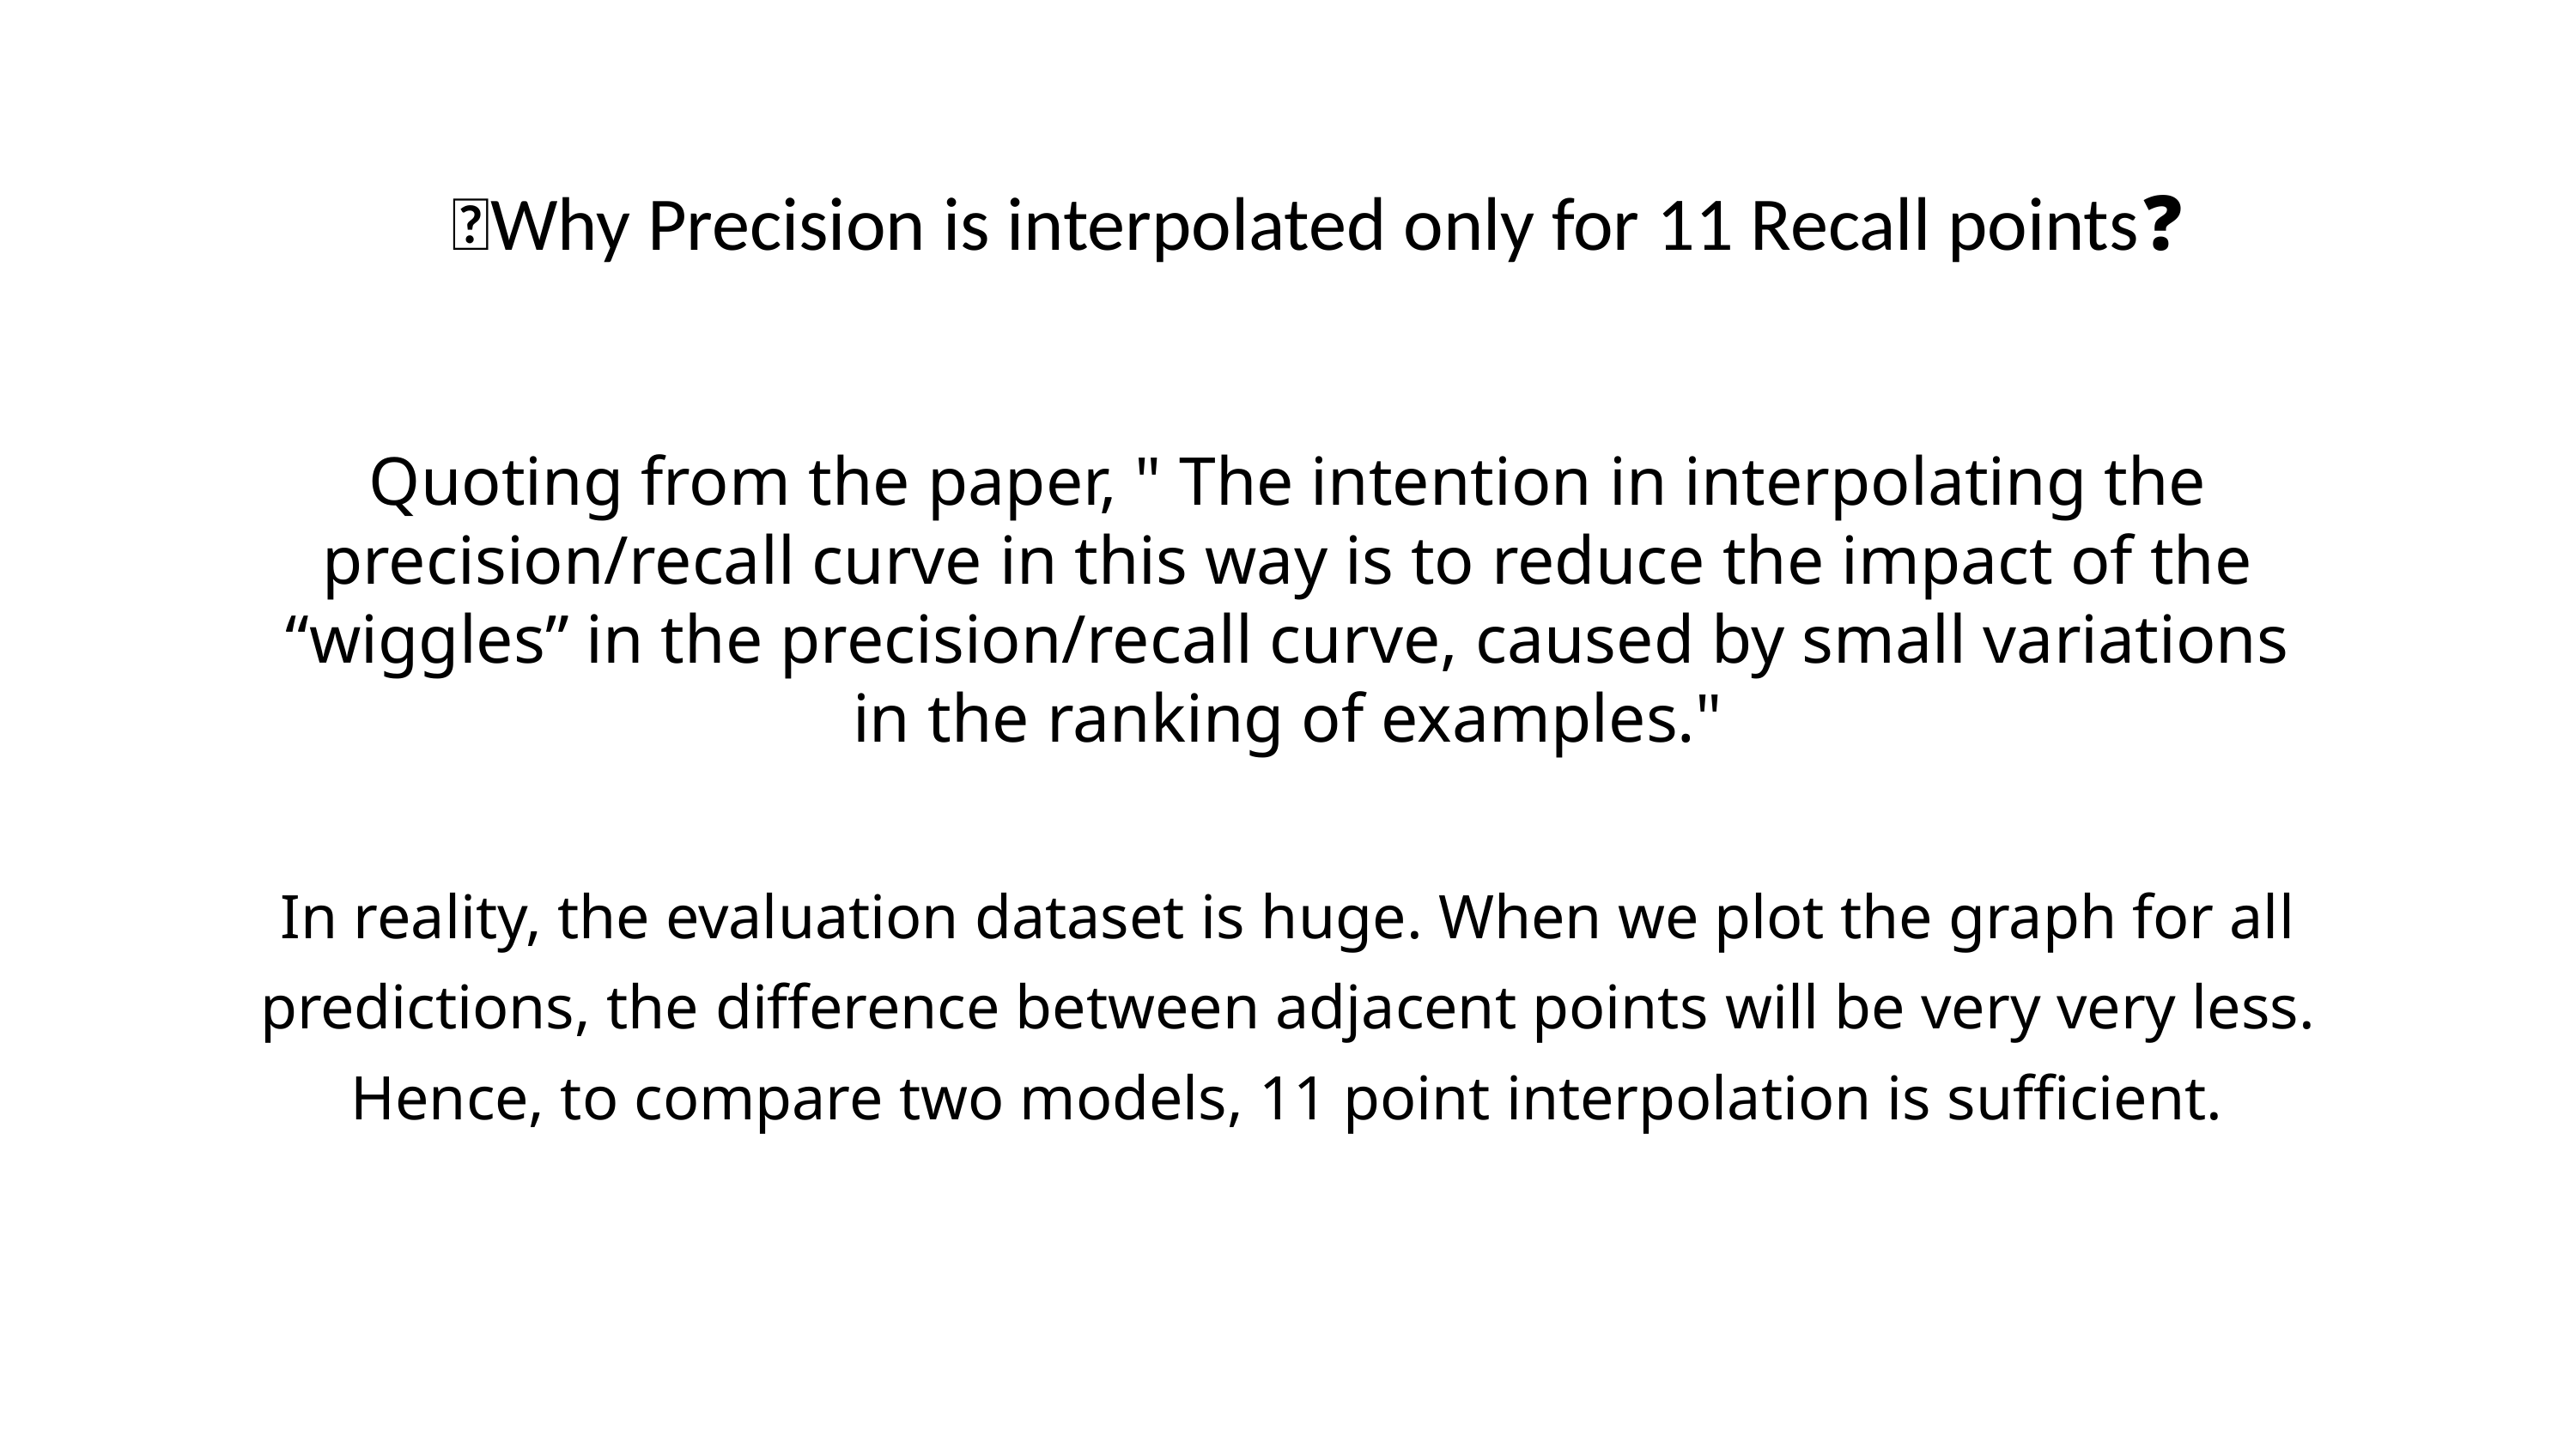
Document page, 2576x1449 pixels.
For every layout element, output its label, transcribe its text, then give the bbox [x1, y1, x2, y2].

text_box Quoting from the paper, " The intention in interpolating the precision/recall curve in this way is to reduce the impact of the “wiggles” in the precision/recall curve, caused by small variations in the ranking of examples." [253, 439, 2323, 756]
text_box 🤔Why Precision is interpolated only for 11 Recall points❓ [294, 174, 2342, 266]
text_box In reality, the evaluation dataset is huge. When we plot the graph for all predictions, the difference between adjacent points will be very very less. Hence, to compare two models, 11 point interpolation is sufficient. [243, 859, 2333, 1132]
